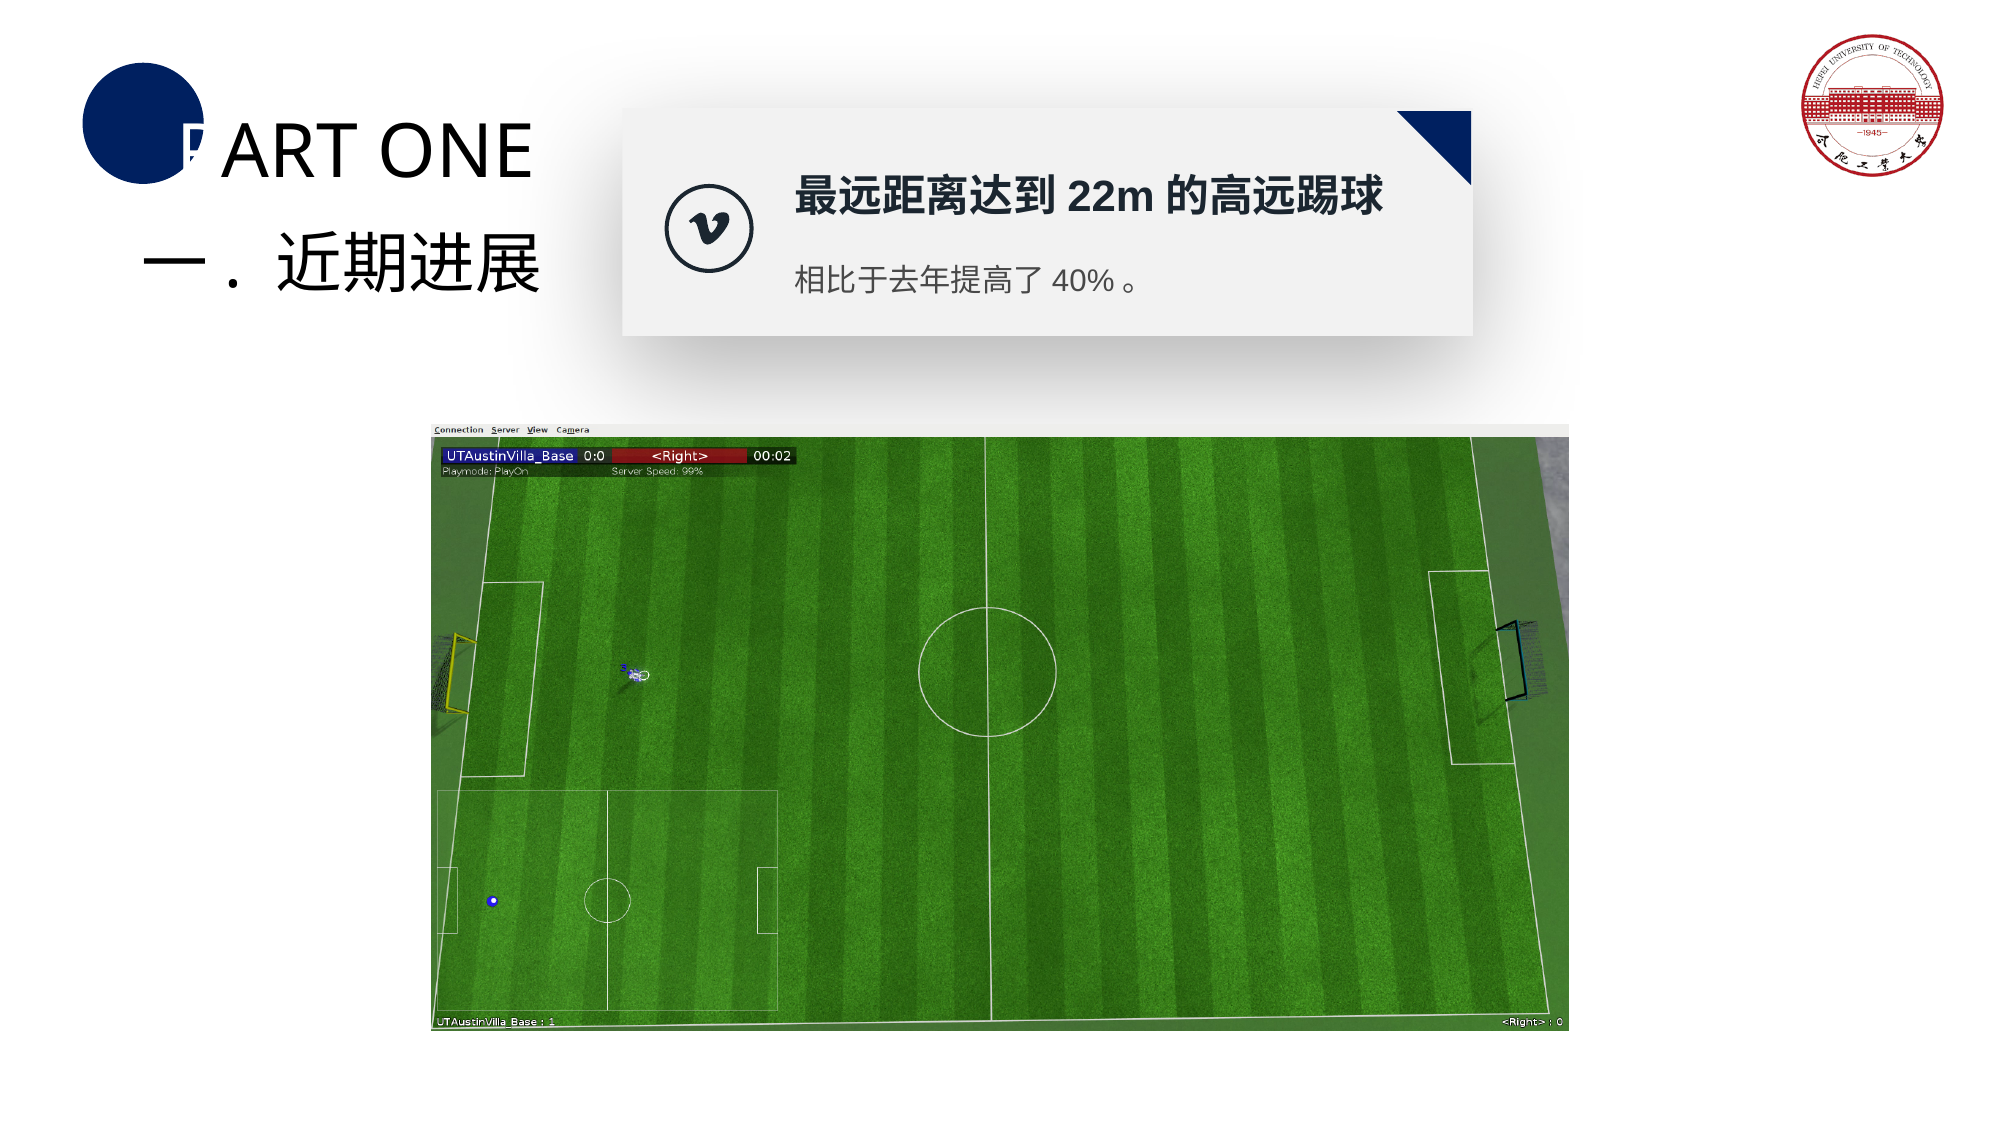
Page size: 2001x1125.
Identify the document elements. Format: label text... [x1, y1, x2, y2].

text_box [1394, 110, 1473, 188]
text_box [664, 183, 754, 273]
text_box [430, 423, 1570, 1032]
list 最远距离达到22m的高远踢球 相比于去年提高了40%。 [779, 134, 1481, 310]
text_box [82, 62, 586, 201]
picture [1784, 17, 1962, 195]
text_box [621, 107, 1474, 337]
text_box 一. 近期进展 [126, 213, 584, 309]
